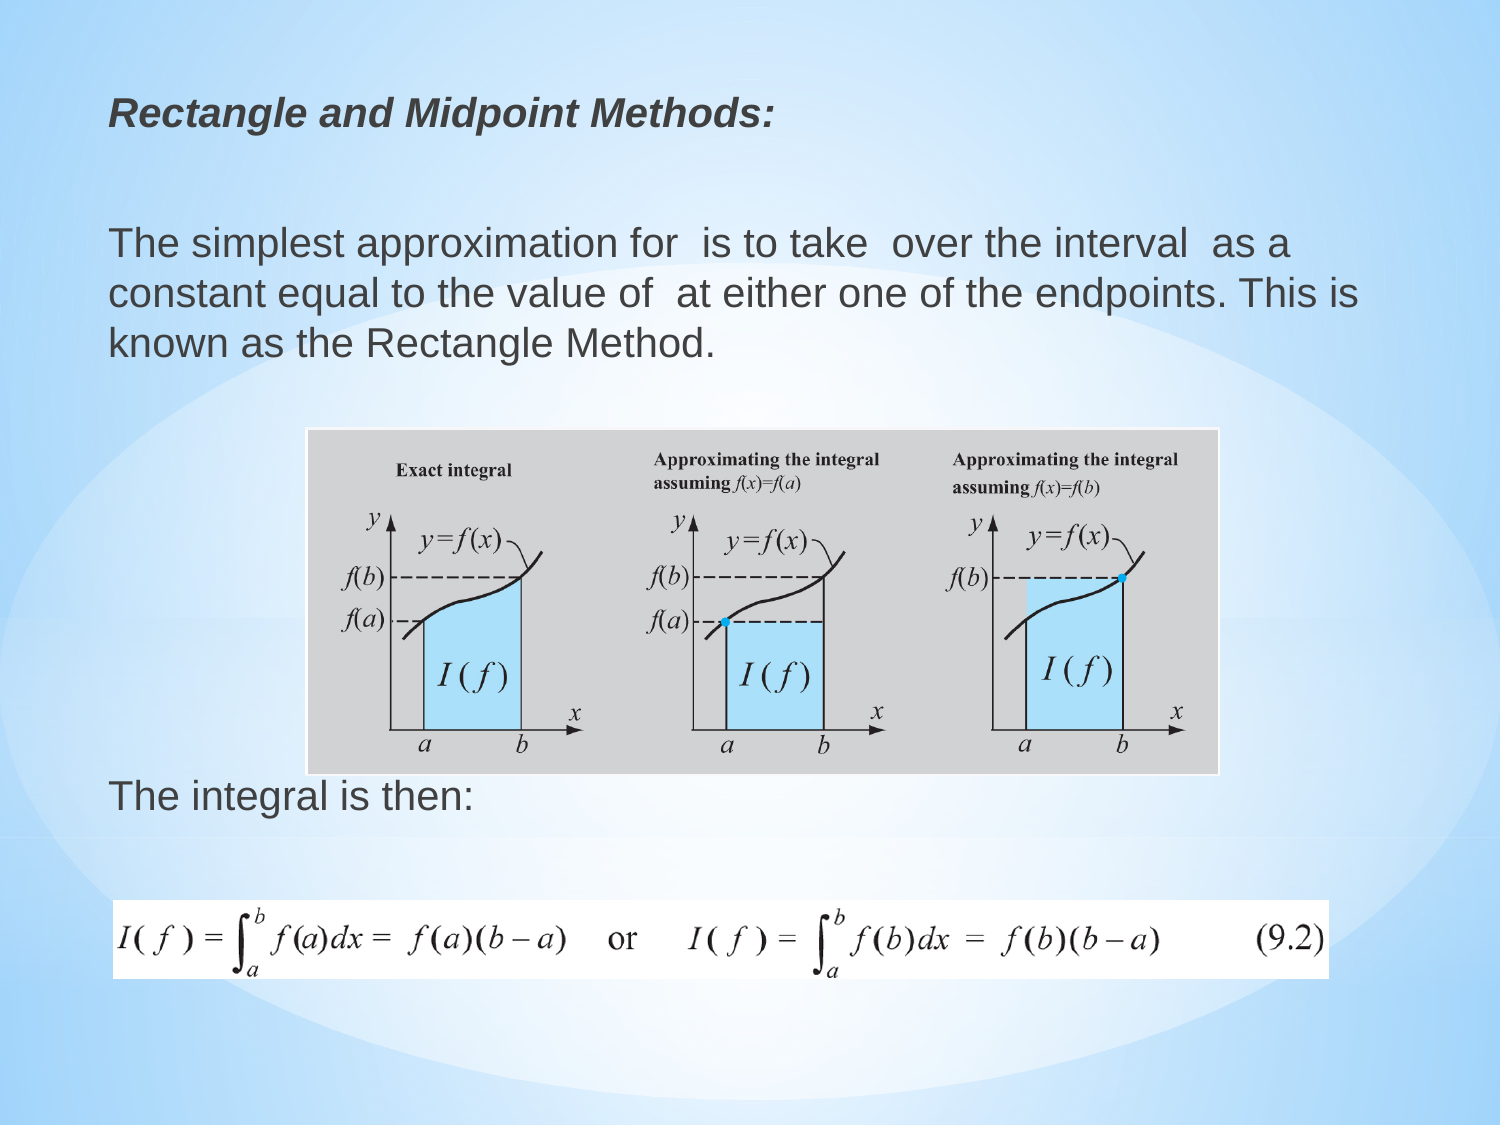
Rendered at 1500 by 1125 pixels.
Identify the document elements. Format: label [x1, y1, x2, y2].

picture [304, 427, 1221, 777]
picture [112, 900, 1329, 980]
